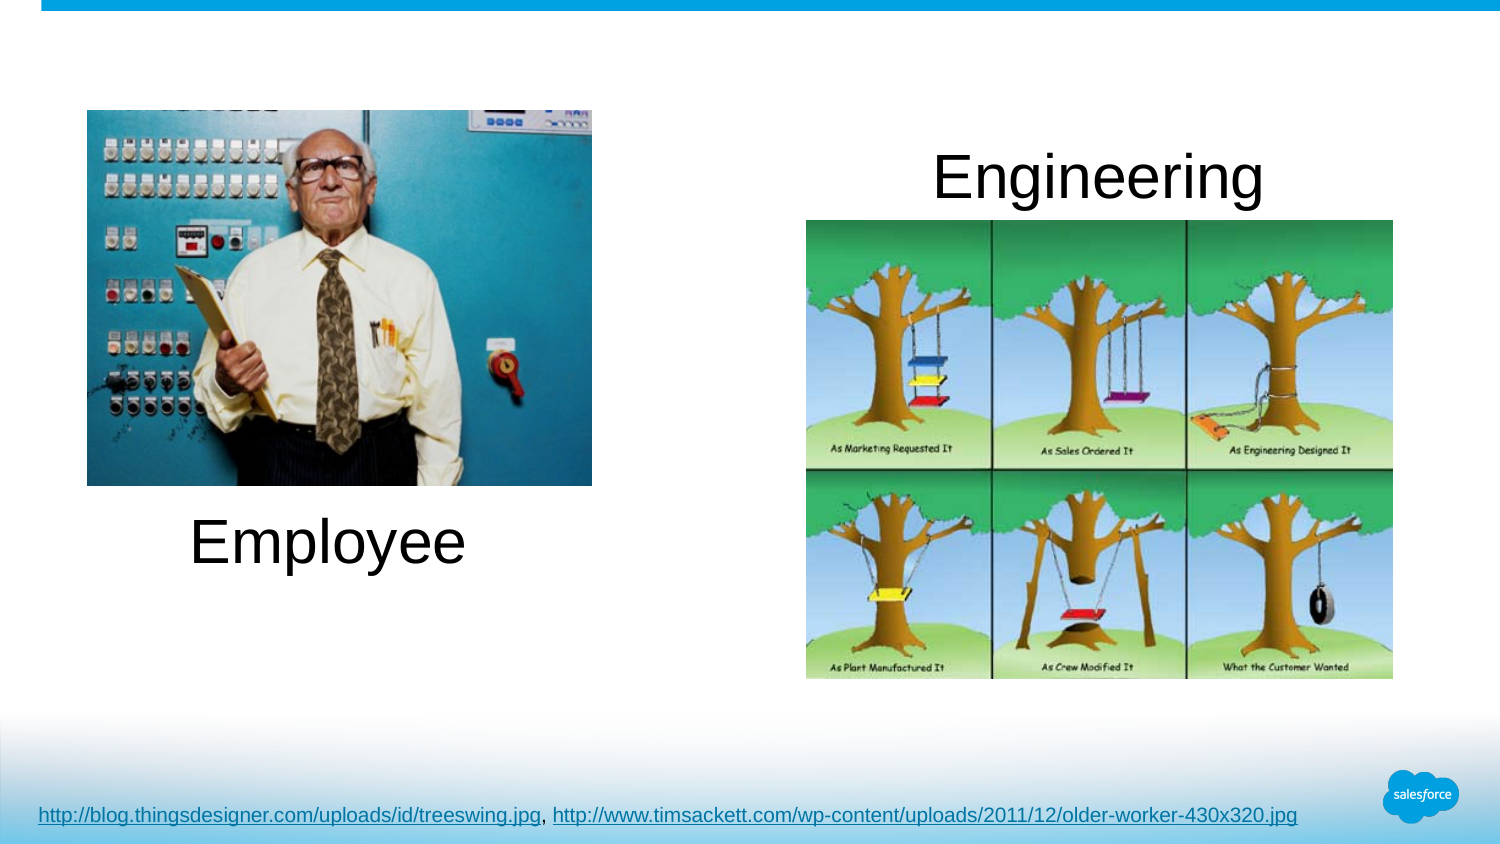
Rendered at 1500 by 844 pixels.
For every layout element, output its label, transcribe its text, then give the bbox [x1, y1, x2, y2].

text_box Engineering [757, 121, 1442, 263]
text_box http://blog.thingsdesigner.com/uploads/id/treeswing.jpg, http://www.timsackett.com/wp-content/uploads/2011/12/older-worker-430x320.jpg [23, 786, 1373, 844]
text_box Employee [33, 485, 625, 627]
picture [0, 110, 1500, 844]
